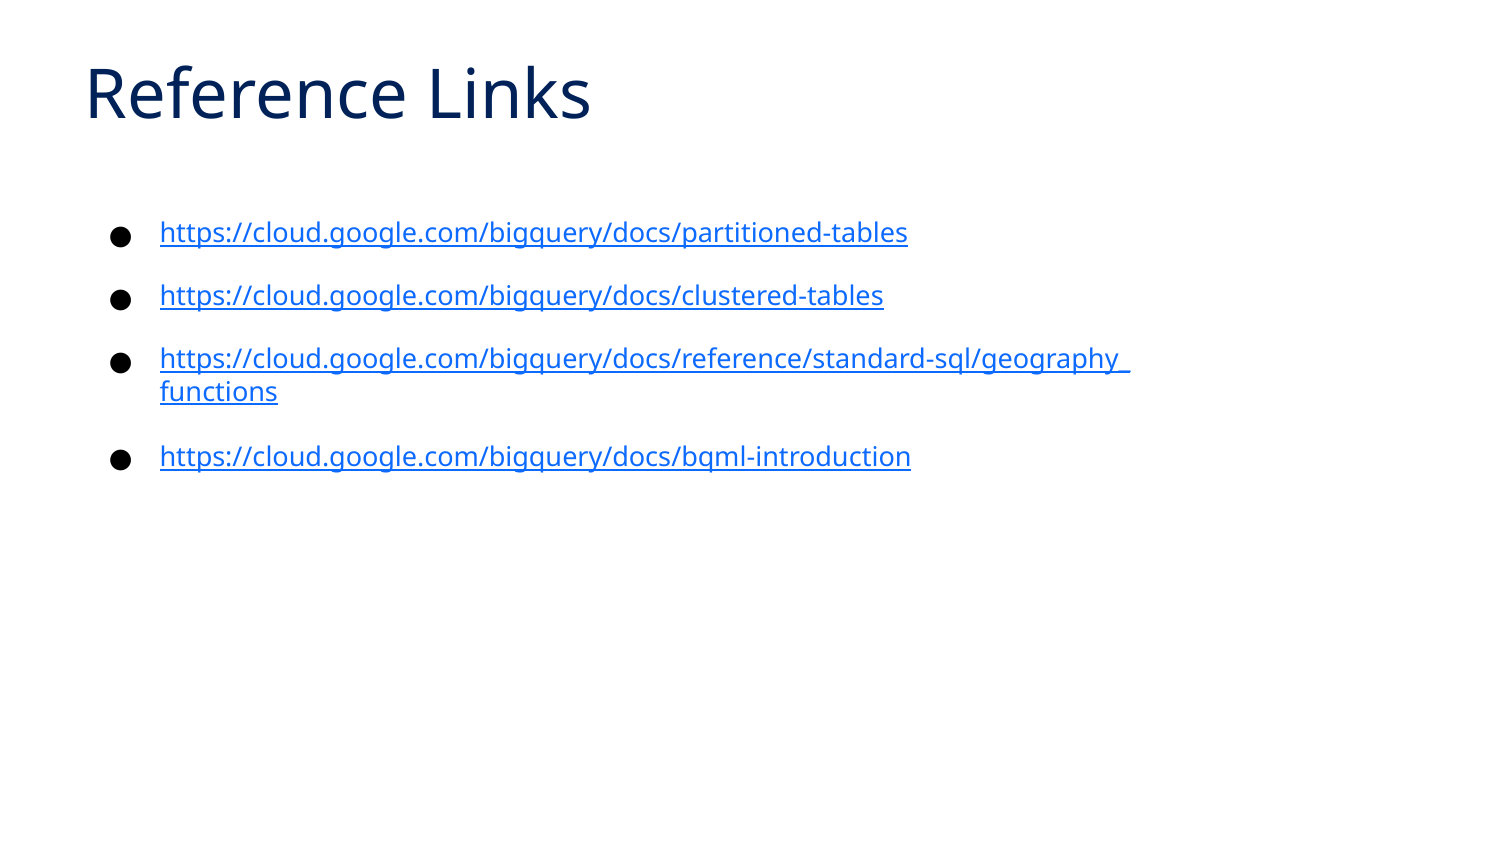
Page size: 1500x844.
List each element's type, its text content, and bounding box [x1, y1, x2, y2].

title Reference Links [84, 65, 1412, 207]
text_box https://cloud.google.com/bigquery/docs/partitioned-tables https://cloud.google.com/bigquery/docs/clustered-tables https://cloud.google.com/bigquery/docs/reference/standard-sql/geography_functions https://cloud.google.com/bigquery/docs/bqml-introduction [84, 209, 1131, 597]
